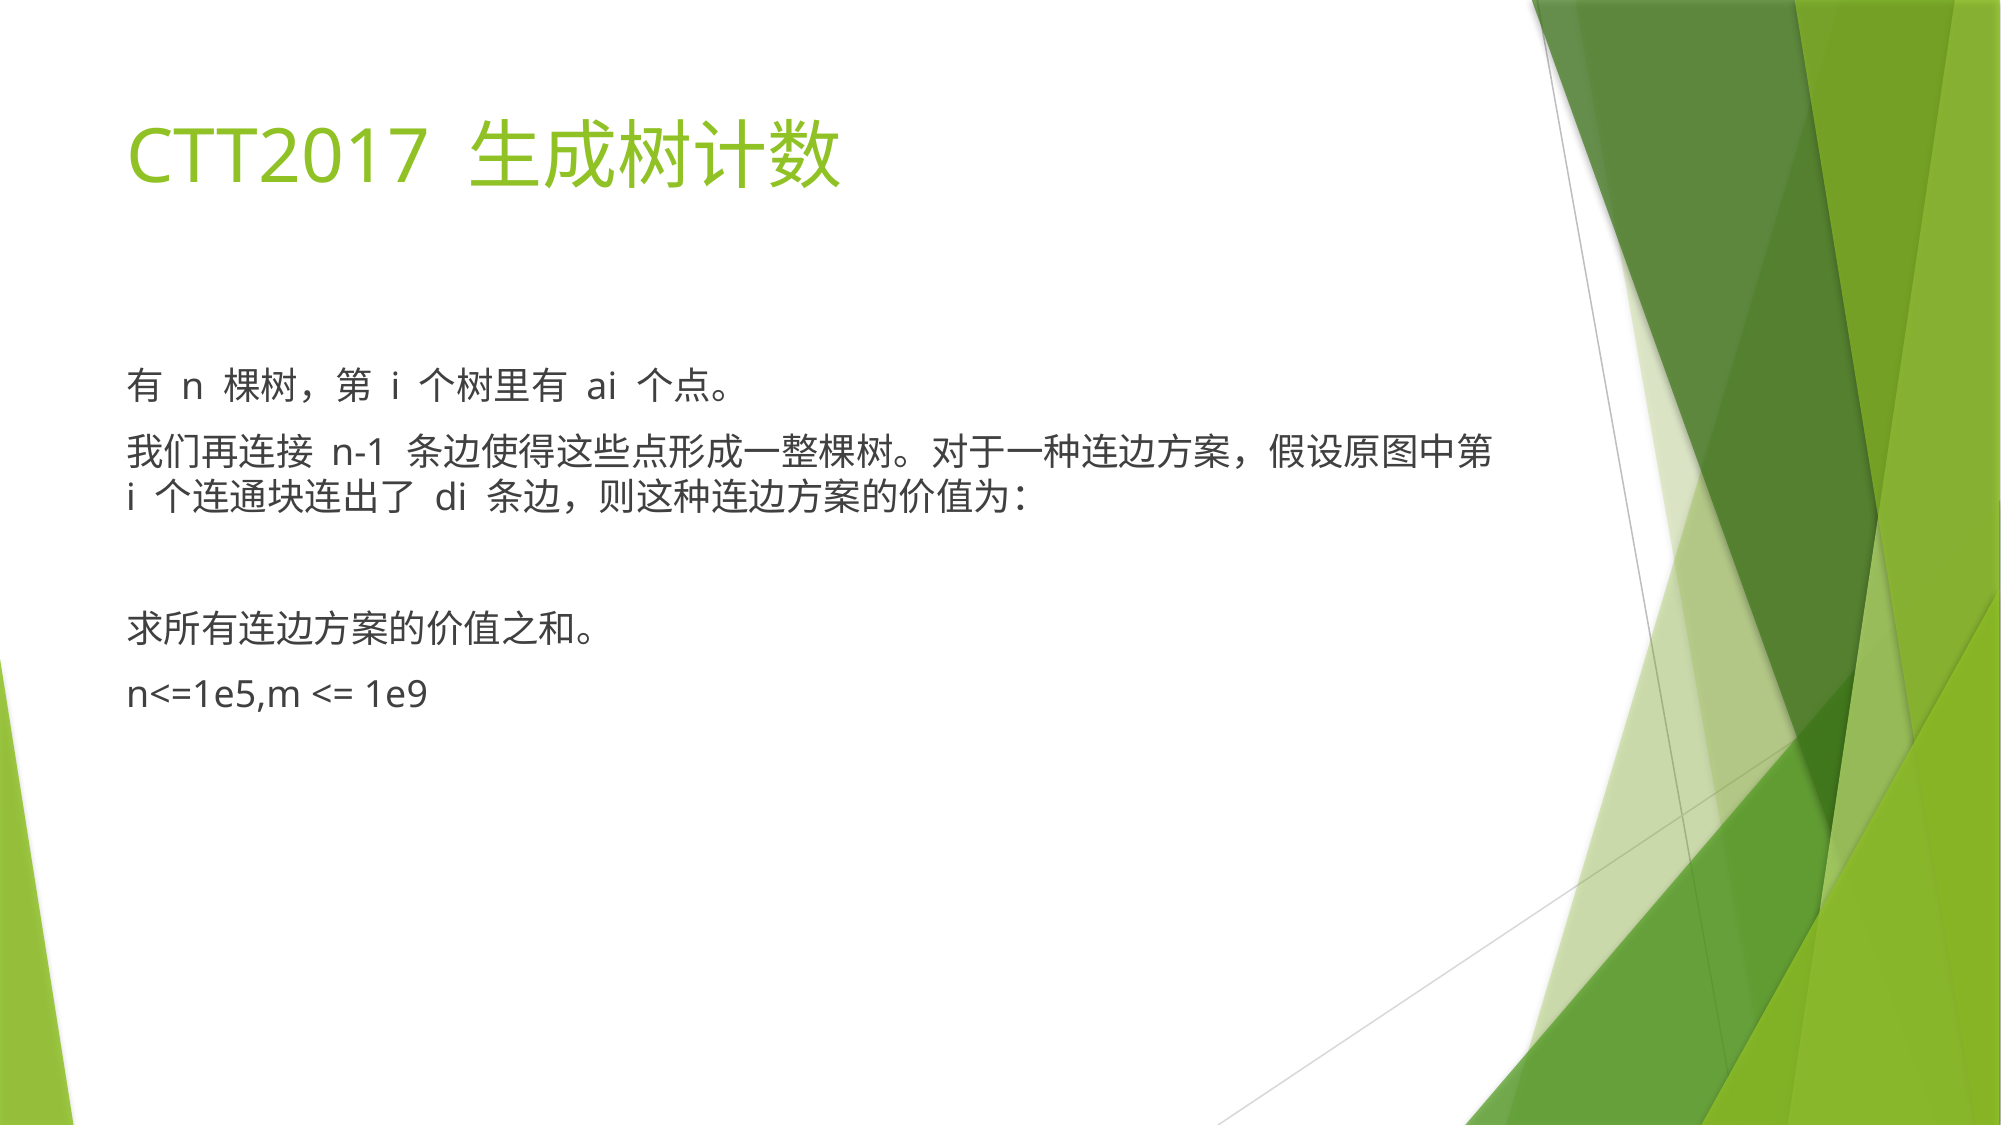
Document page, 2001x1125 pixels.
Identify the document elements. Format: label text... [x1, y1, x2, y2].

title CTT2017 生成树计数 [111, 99, 1522, 317]
